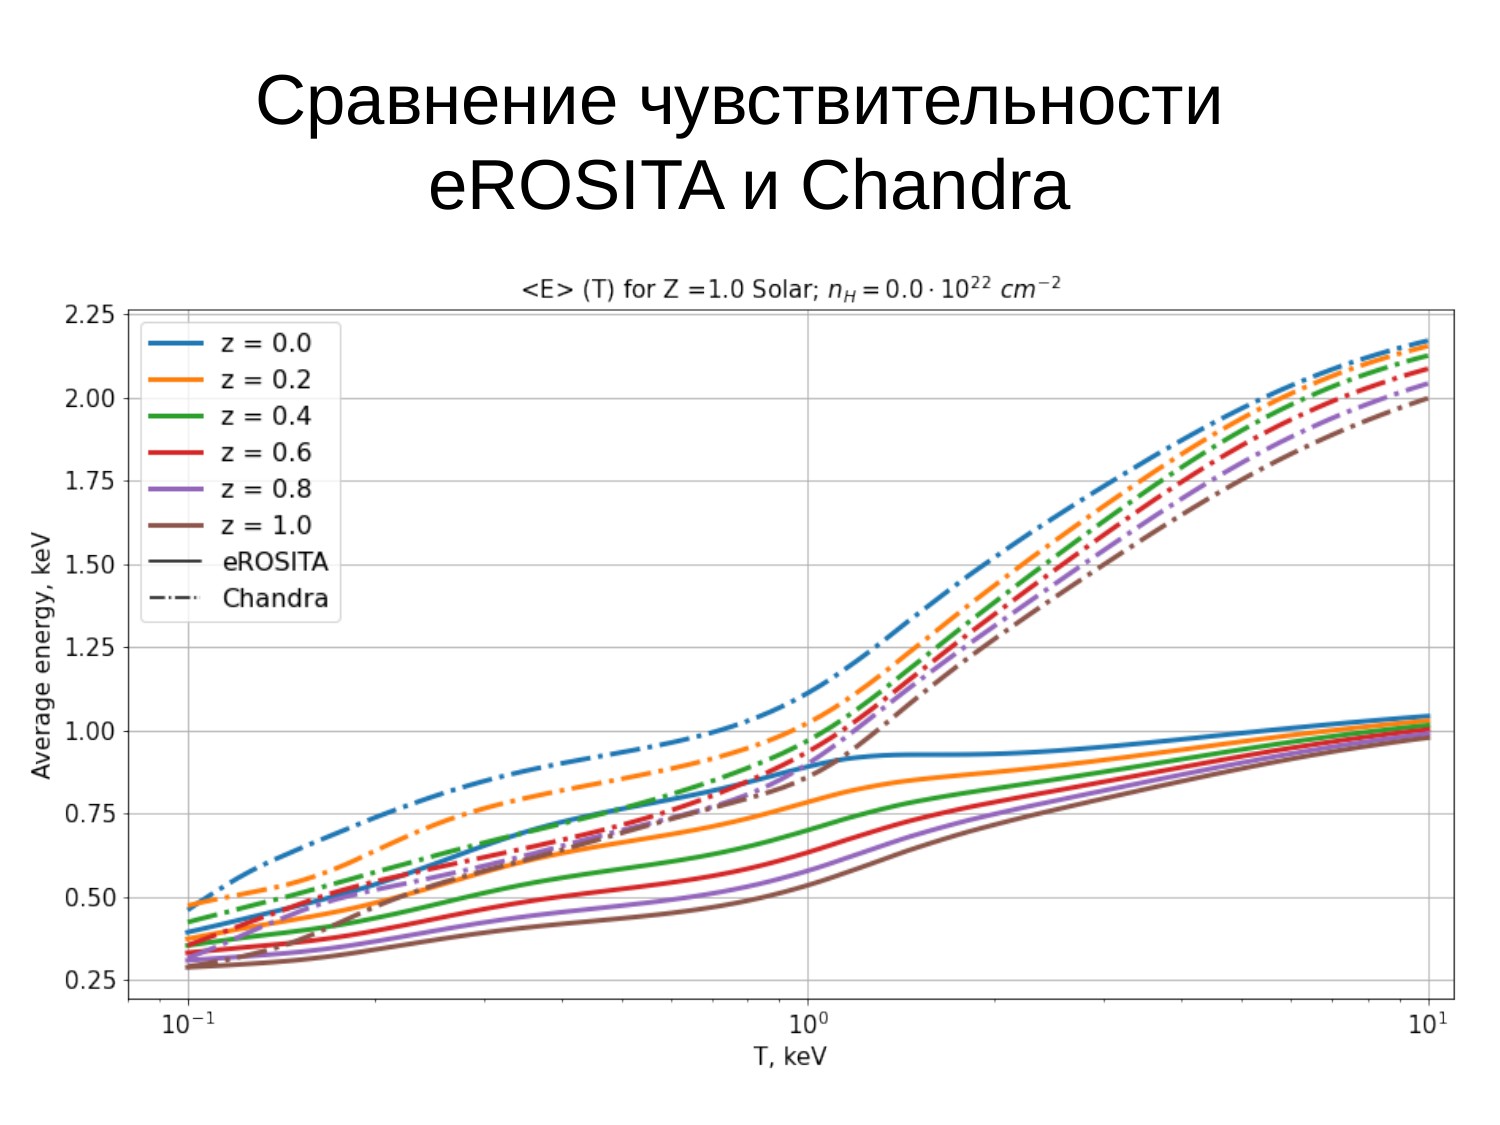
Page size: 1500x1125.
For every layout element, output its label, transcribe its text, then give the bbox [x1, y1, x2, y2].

title Сравнение чувствительности eROSITA и Chandra [75, 45, 1425, 199]
picture [0, 200, 1500, 1113]
